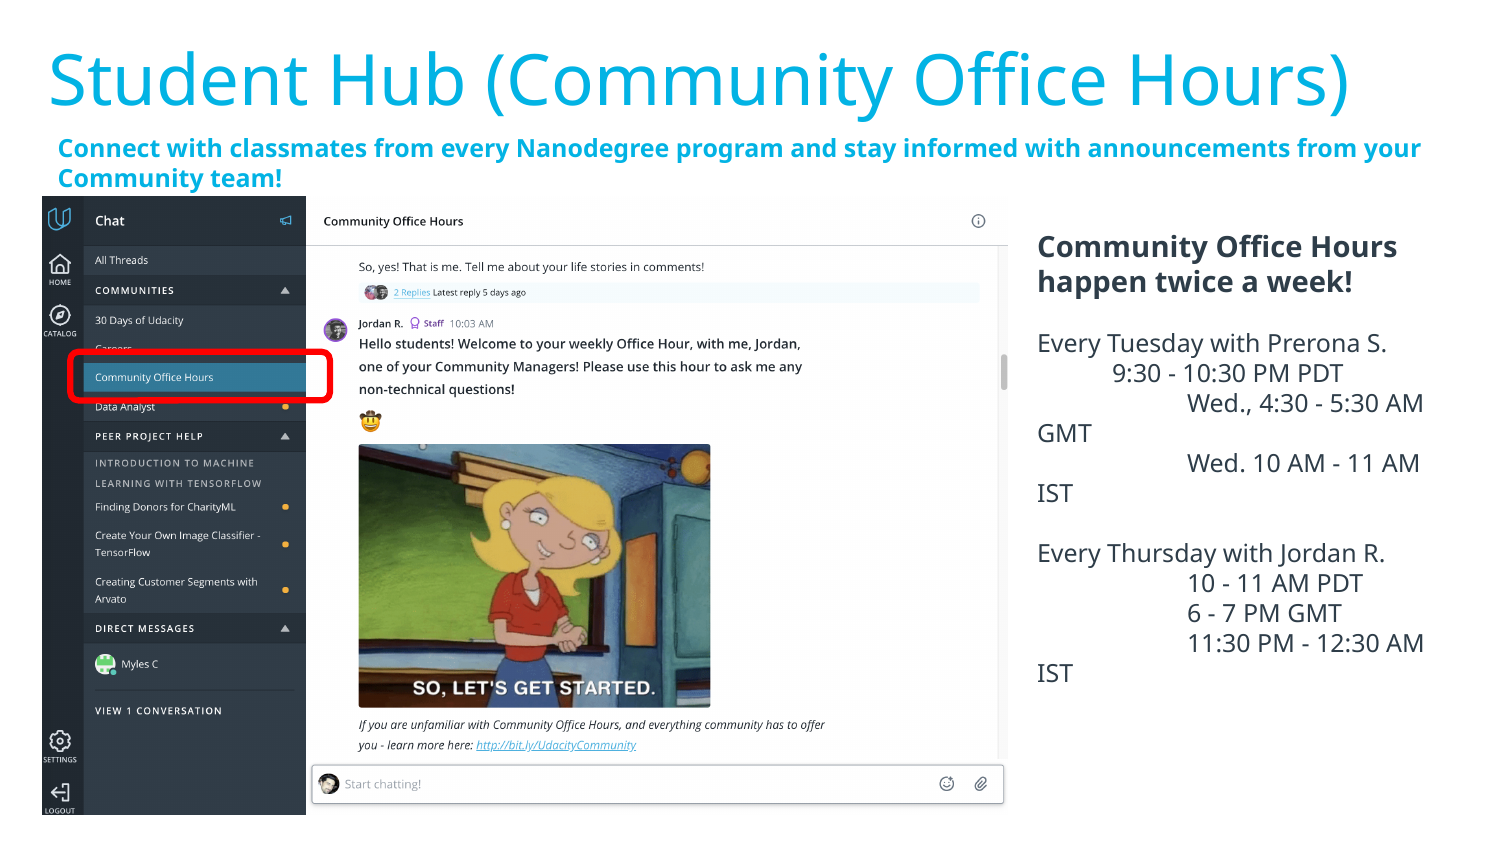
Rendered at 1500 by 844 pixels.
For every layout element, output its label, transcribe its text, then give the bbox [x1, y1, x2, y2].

title Student Hub (Community Office Hours) [42, 28, 1469, 117]
text_box Community Office Hours happen twice a week! Every Tuesday with Prerona S. 9:30 - 10:30 PM PDT Wed., 4:30 - 5:30 AM GMT Wed. 10 AM - 11 AM IST Every Thursday with Jordan R. 10 - 11 AM PDT 6 - 7 PM GMT 11:30 PM - 12:30 AM IST [1022, 213, 1469, 815]
picture [42, 196, 1008, 815]
text_box Connect with classmates from every Nanodegree program and stay informed with announcements from your Community team! [42, 117, 1469, 197]
